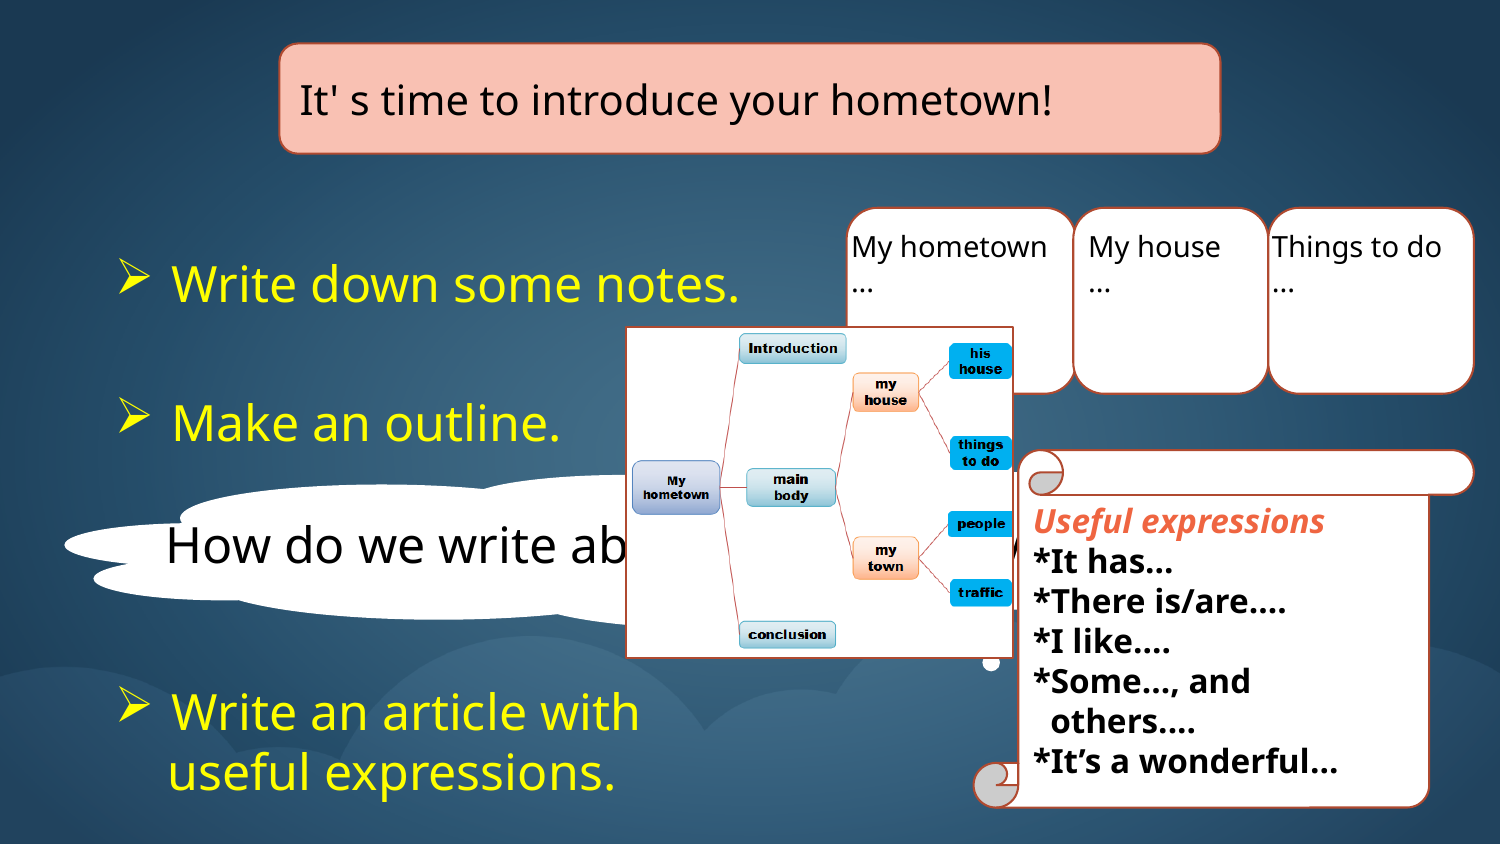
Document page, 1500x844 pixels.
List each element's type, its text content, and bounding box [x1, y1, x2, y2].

text_box [981, 659, 1002, 673]
picture [994, 519, 999, 527]
picture [958, 522, 969, 530]
text_box My house ... [1073, 221, 1257, 307]
text_box It' s time to introduce your hometown! [278, 42, 1222, 155]
text_box My hometown ... [836, 221, 1073, 307]
text_box [1078, 207, 1264, 221]
text_box [1267, 307, 1475, 395]
text_box [1273, 207, 1469, 221]
text_box [63, 523, 625, 626]
picture [0, 0, 1500, 844]
text_box How do we write about our hometown? [151, 505, 625, 581]
text_box [846, 320, 1074, 383]
text_box Make an outline. [100, 383, 625, 459]
text_box [193, 473, 625, 505]
text_box Write down some notes. [100, 244, 1072, 320]
text_box Useful expressions *It has… *There is/are…. *I like…. *Some…, and others.... *It’s a wonderful… [972, 449, 1475, 809]
text_box Write an article with useful expressions. [100, 672, 901, 808]
picture [627, 328, 1013, 657]
picture [1014, 459, 1020, 471]
text_box [851, 207, 1071, 221]
picture [987, 457, 998, 465]
text_box Things to do ... [1257, 221, 1500, 307]
picture [965, 367, 979, 373]
text_box [1072, 234, 1268, 395]
picture [1070, 375, 1079, 383]
text_box Make an outline. [1014, 383, 1195, 459]
